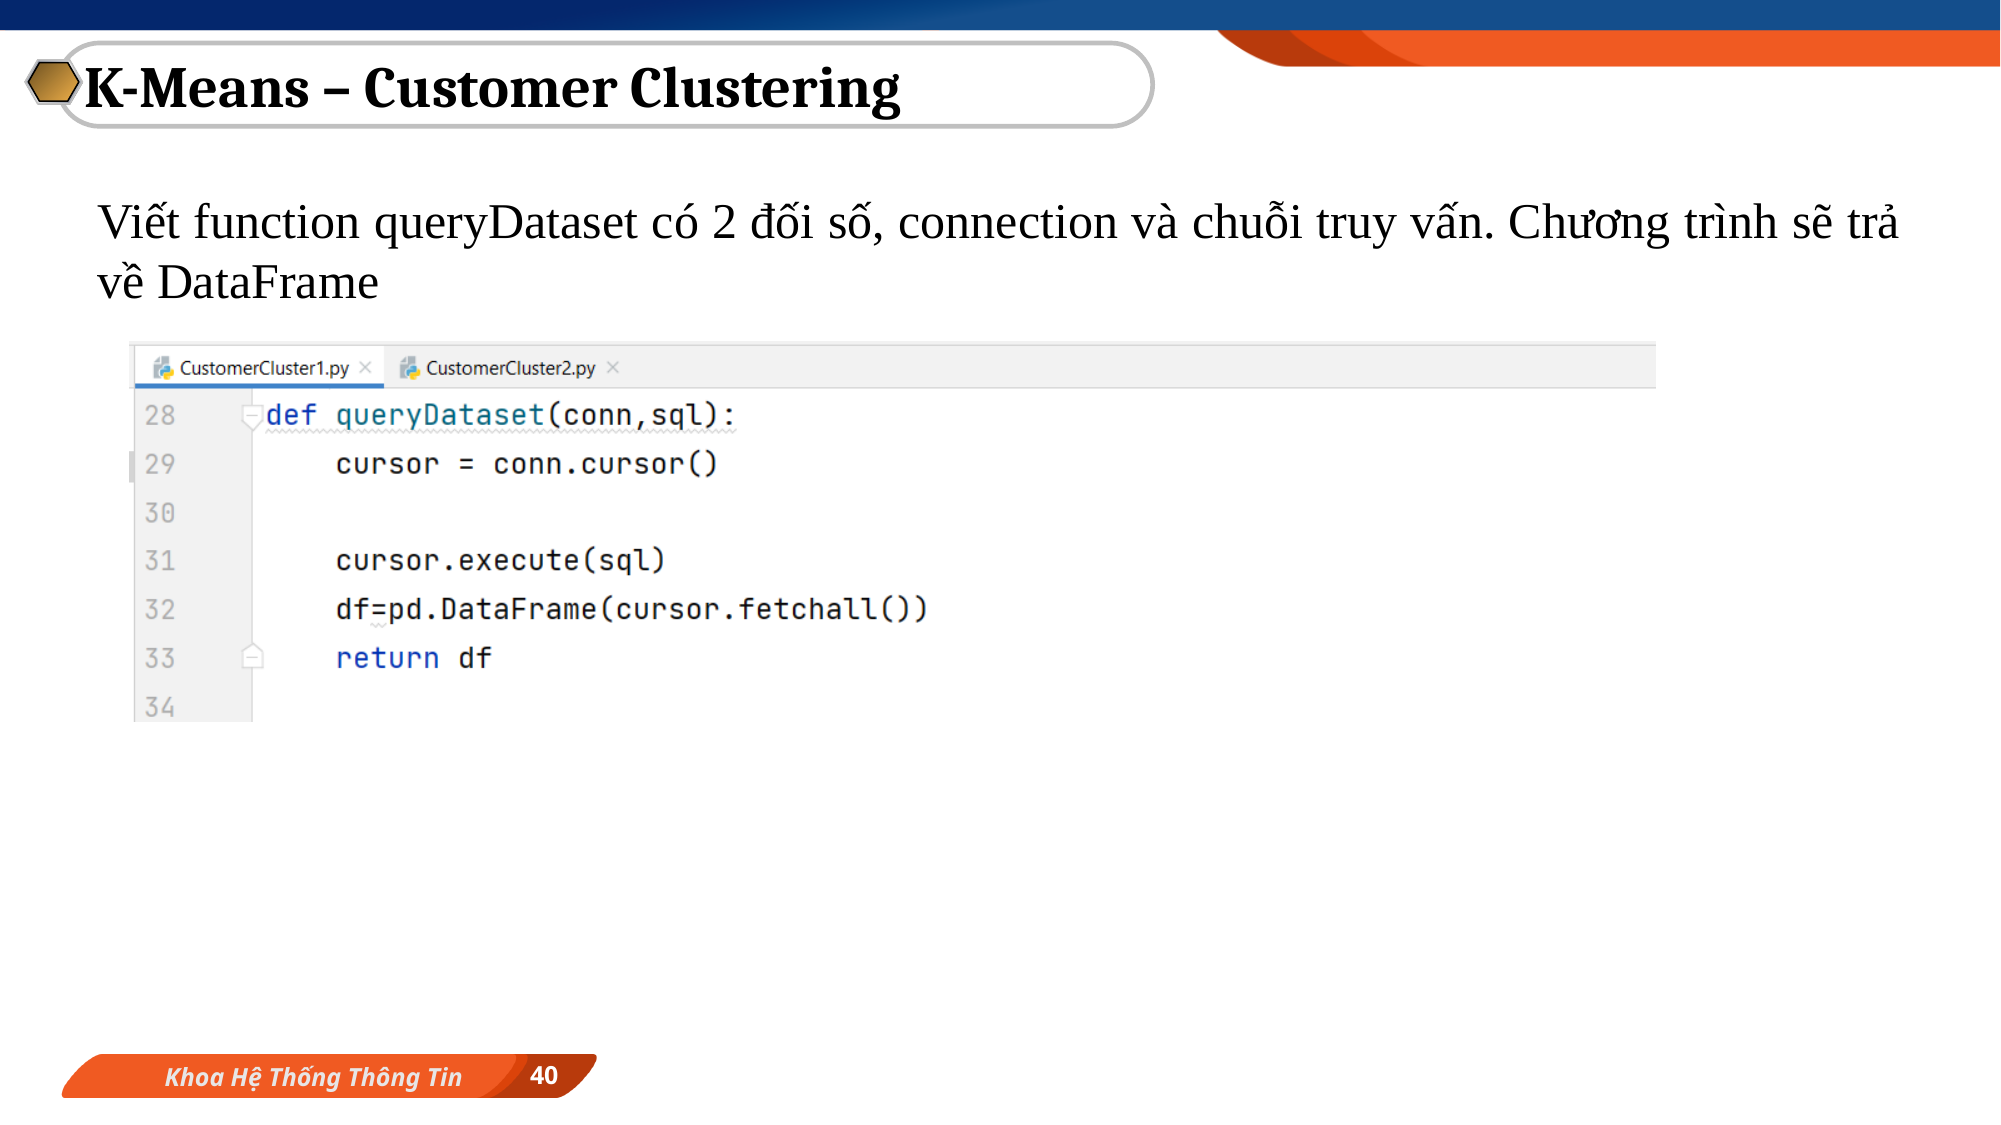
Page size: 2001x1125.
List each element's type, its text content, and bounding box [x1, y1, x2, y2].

text_box Viết function queryDataset có 2 đối số, connection và chuỗi truy vấn. Chương trình sẽ trả về DataFrame [82, 180, 1917, 316]
picture [129, 341, 1656, 722]
picture [34, 1017, 624, 1125]
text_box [24, 42, 1153, 127]
footer Khoa Hệ Thống Thông Tin [119, 1054, 508, 1098]
slide_number 40 [508, 1046, 574, 1106]
picture [0, 0, 2001, 71]
